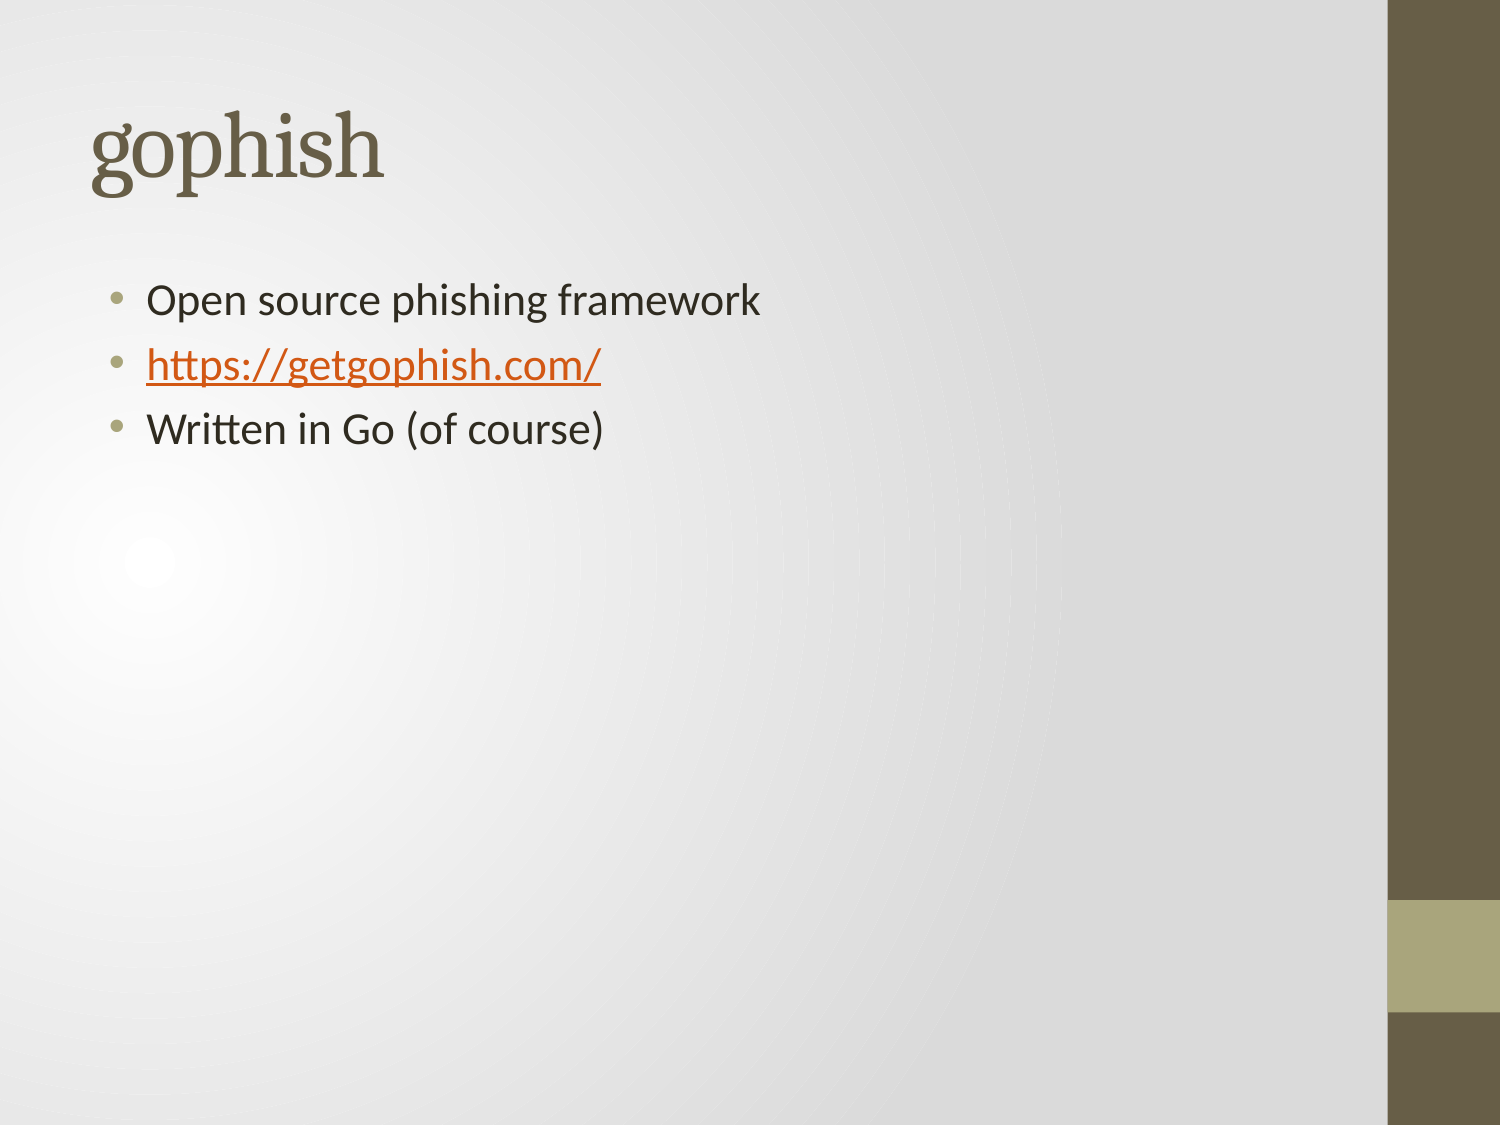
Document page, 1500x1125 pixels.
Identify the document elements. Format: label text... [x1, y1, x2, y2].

list Open source phishing framework https://getgophish.com/ Written in Go (of course) [75, 262, 1325, 1050]
title gophish [75, 45, 1325, 233]
